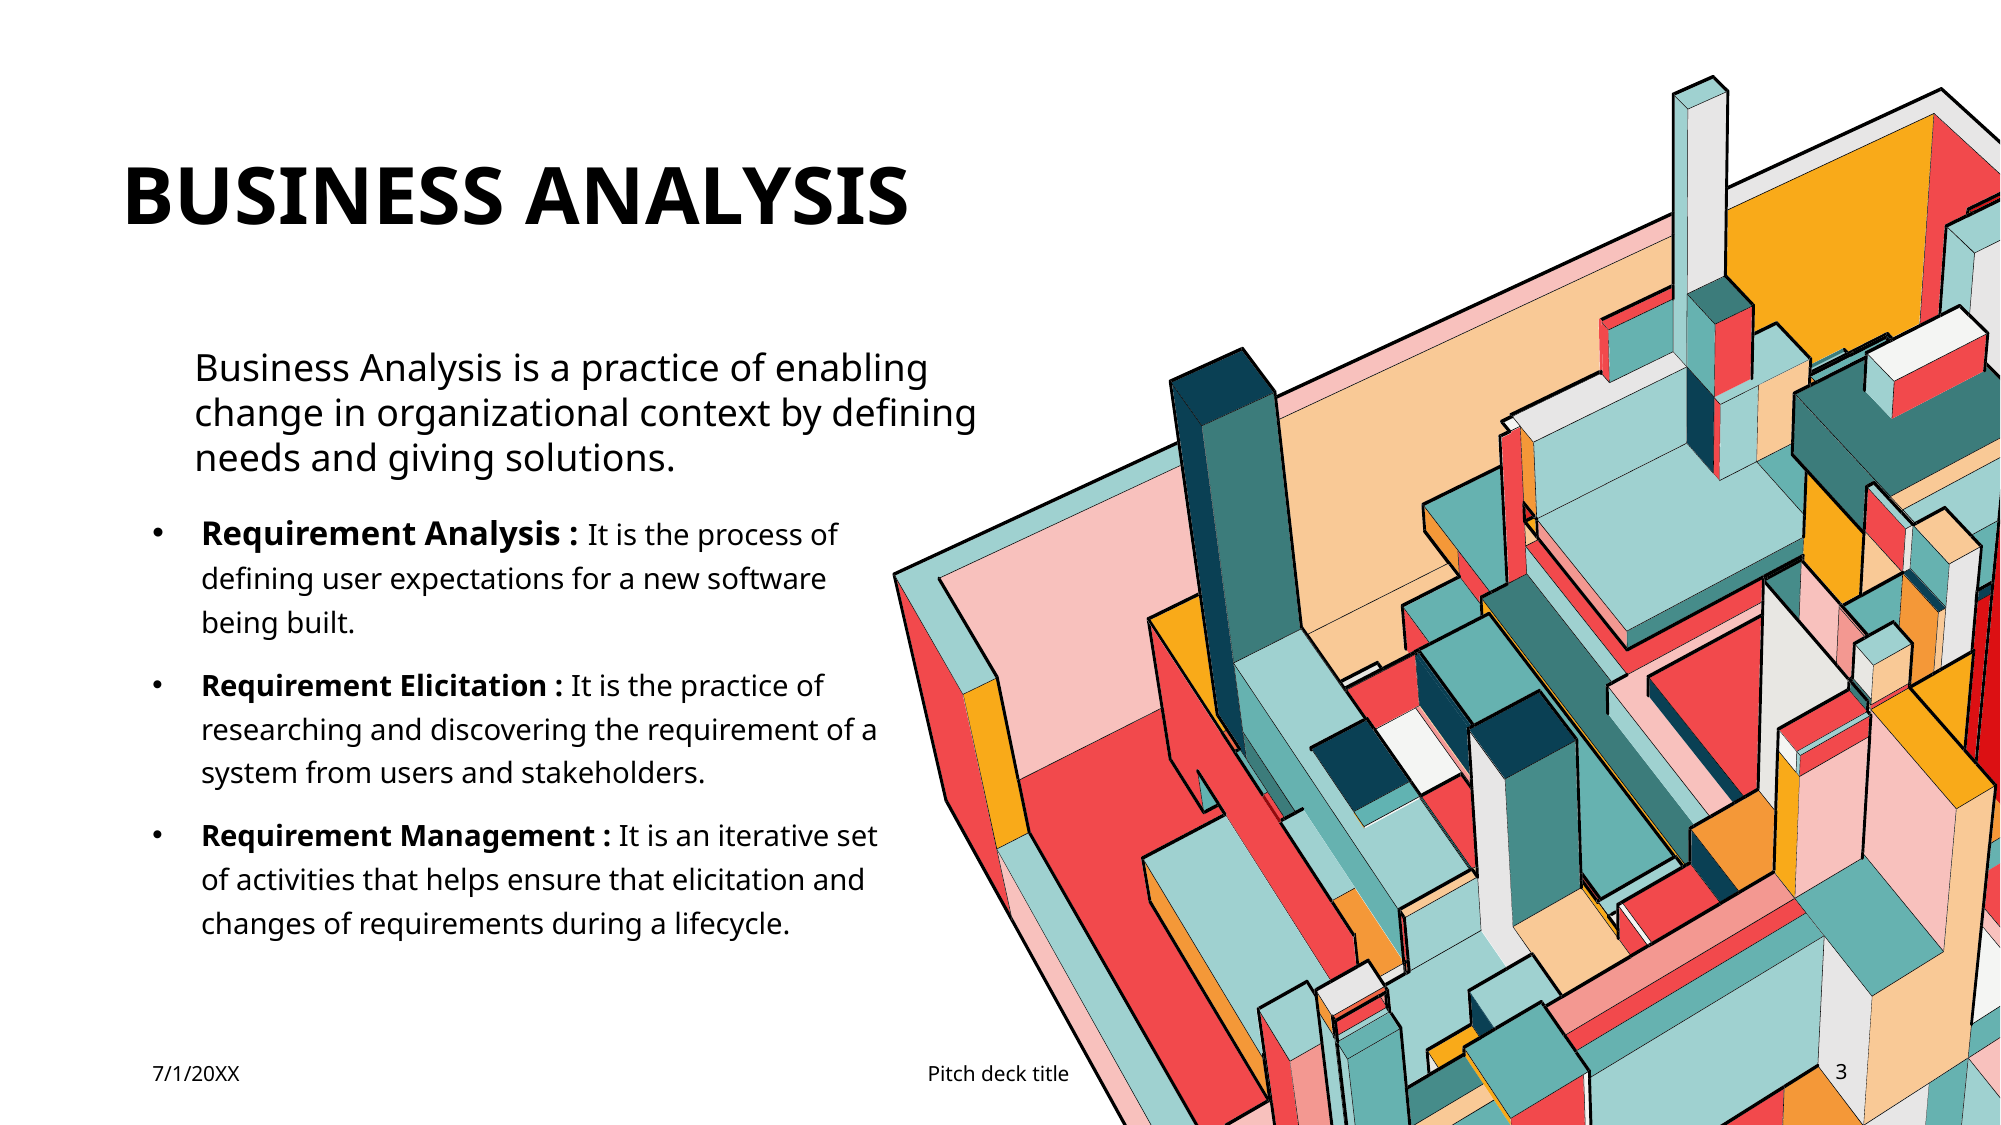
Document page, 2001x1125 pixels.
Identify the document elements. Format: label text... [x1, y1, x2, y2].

footer Pitch deck title [634, 1042, 1085, 1103]
slide_number 3 [1412, 1042, 1863, 1103]
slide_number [137, 1042, 363, 1103]
title Business Analysis [106, 103, 1022, 294]
list Requirement Analysis : It is the process of defining user expectations for a new software being built. Requirement Elicitation : It is the practice of researching and discovering the requirement of a system from users and stakeholders. Requirement Management : It is an iterative set of activities that helps ensure that elicitation and changes of requirements during a lifecycle. [137, 500, 899, 957]
text_box Business Analysis is a practice of enabling change in organizational context by defining needs and giving solutions. [179, 336, 1000, 487]
